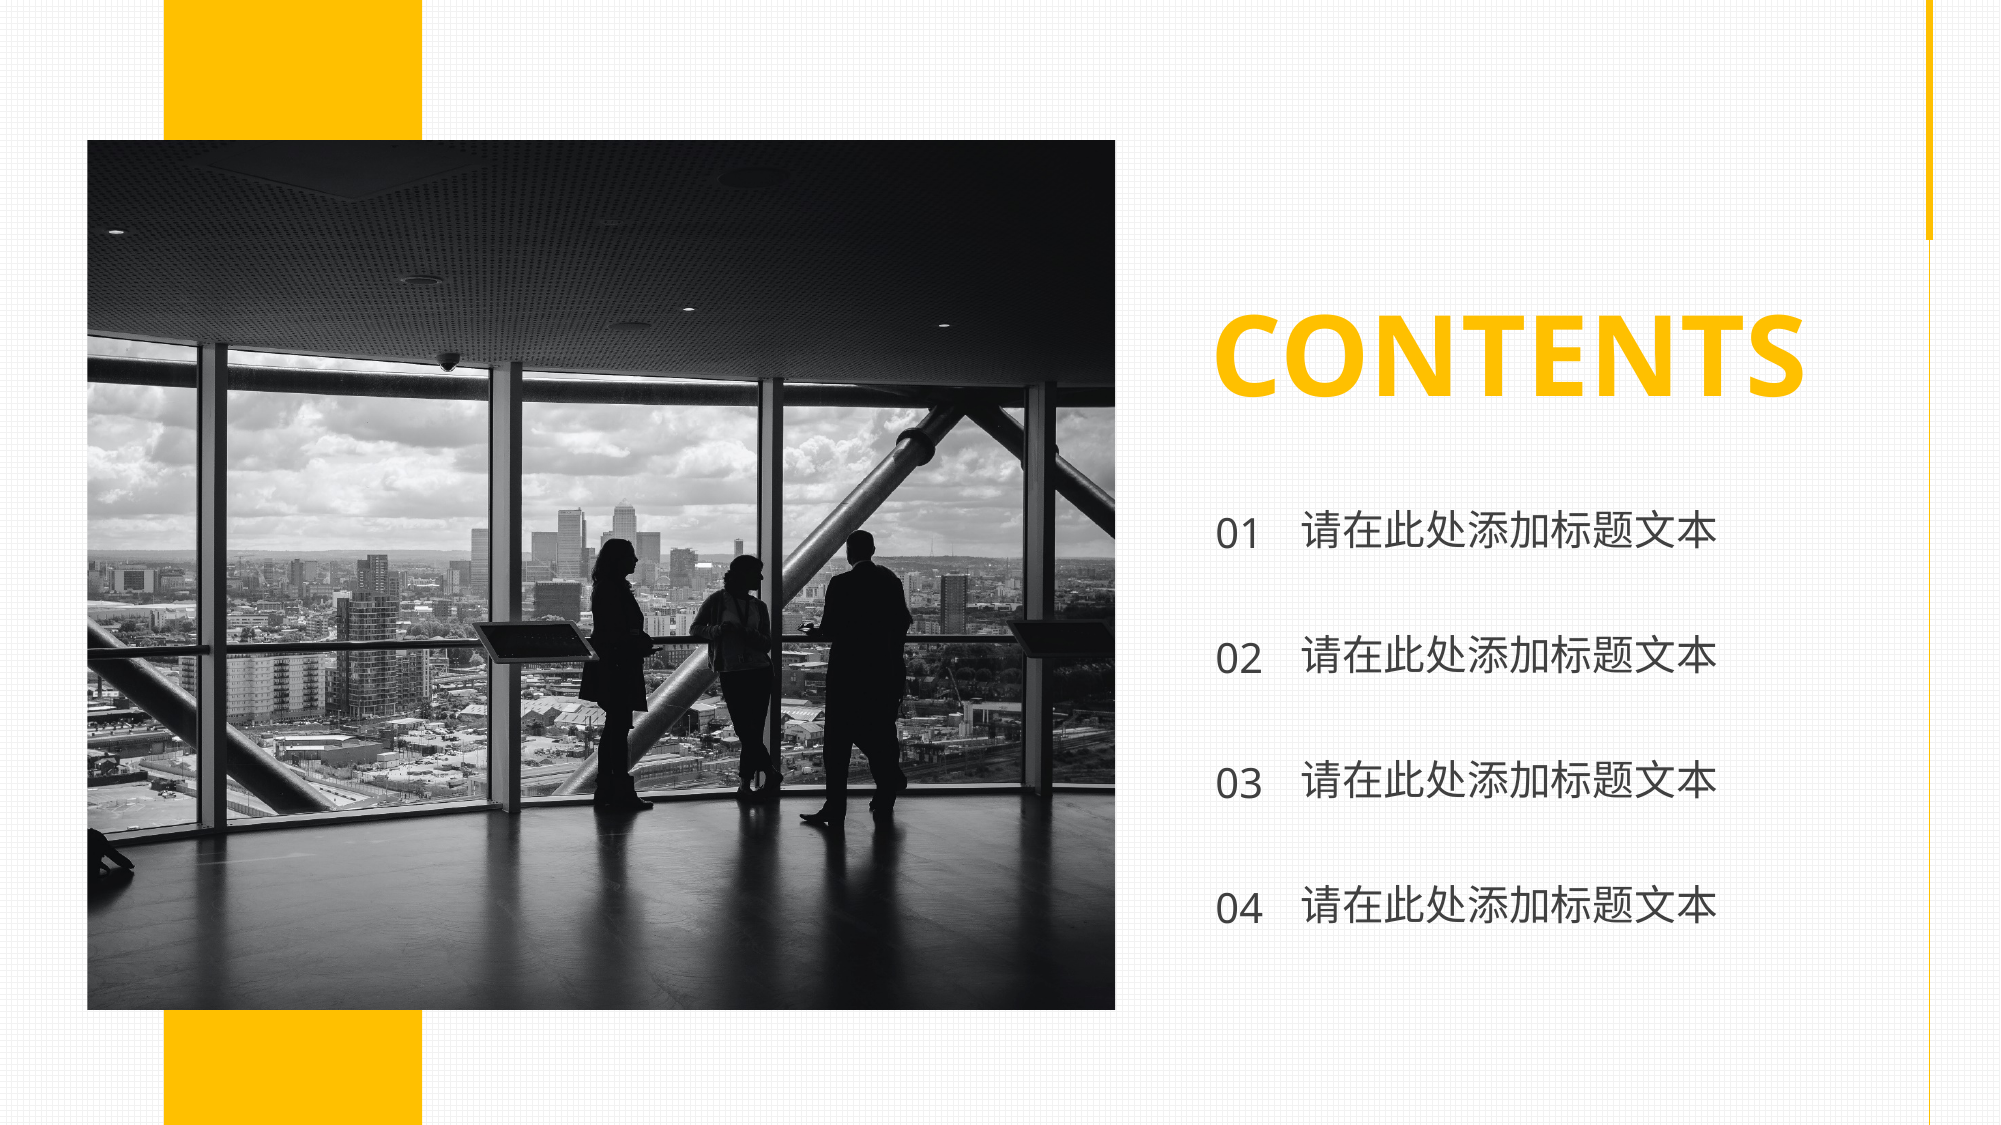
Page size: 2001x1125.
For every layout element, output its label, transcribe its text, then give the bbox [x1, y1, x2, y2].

text_box 请在此处添加标题文本 [1285, 721, 1861, 811]
text_box 04 [1200, 849, 1306, 939]
text_box 03 [1200, 724, 1306, 814]
text_box 请在此处添加标题文本 [1285, 845, 1861, 936]
text_box 请在此处添加标题文本 [1285, 471, 1861, 562]
text_box CONTENTS [1196, 276, 1861, 427]
text_box [163, 1015, 423, 1125]
text_box 02 [1200, 599, 1306, 689]
text_box 01 [1200, 474, 1306, 564]
picture [87, 140, 1116, 1015]
text_box 请在此处添加标题文本 [1285, 596, 1861, 687]
text_box [163, 0, 423, 140]
